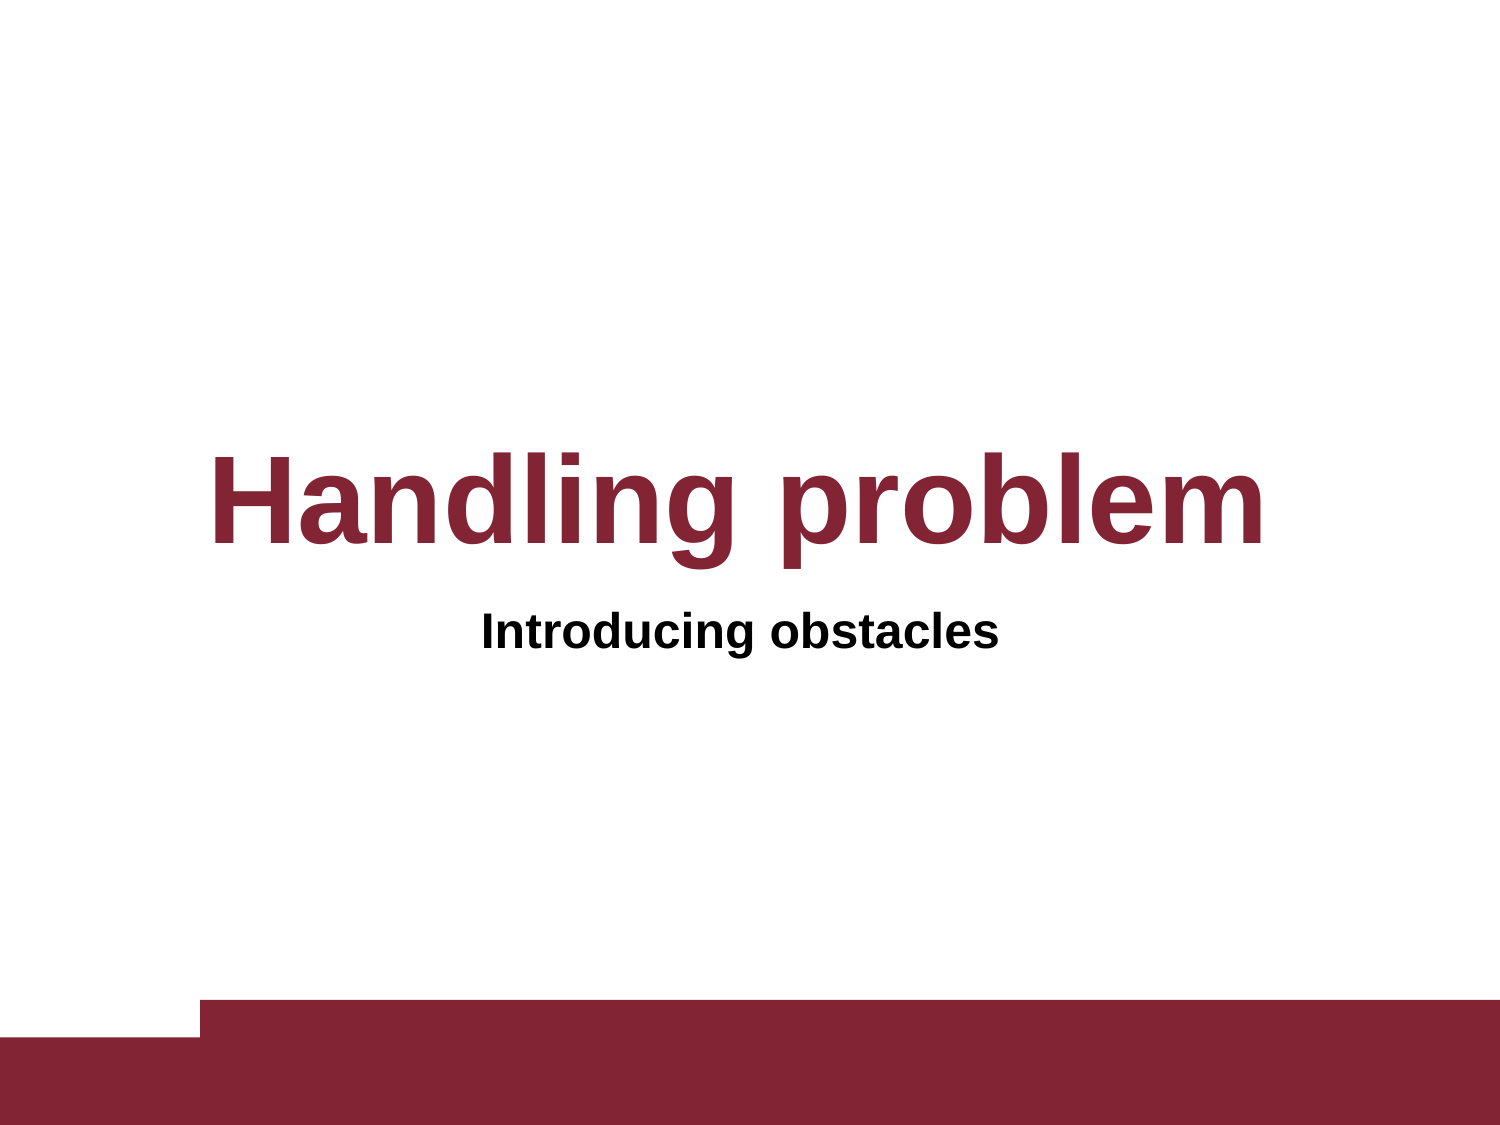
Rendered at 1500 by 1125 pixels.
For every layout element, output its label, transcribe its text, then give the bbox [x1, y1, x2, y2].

title Handling problem [64, 184, 1412, 576]
subtitle Introducing obstacles [95, 590, 1386, 863]
